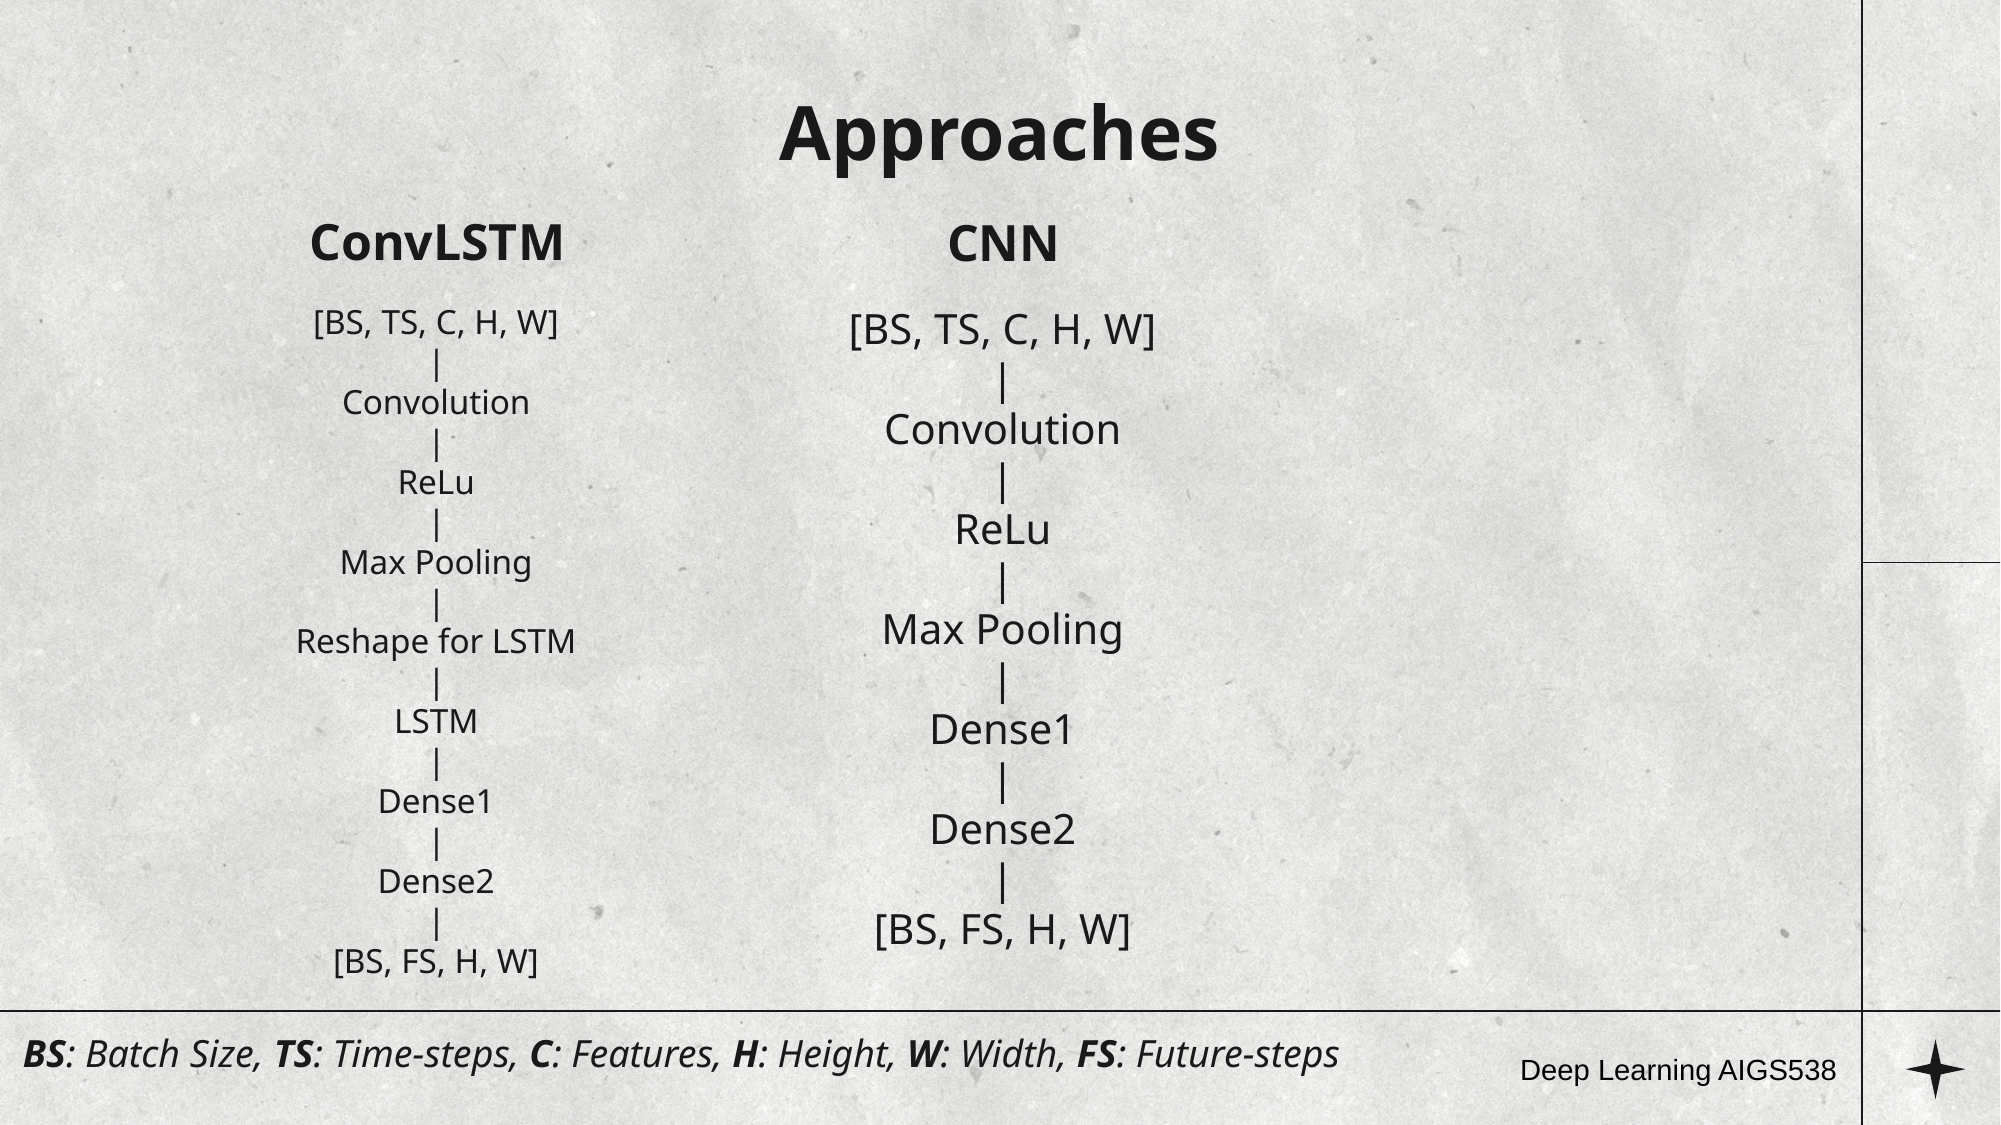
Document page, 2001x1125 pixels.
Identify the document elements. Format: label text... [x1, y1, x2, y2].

text_box ConvLSTM [150, 195, 717, 285]
picture [0, 0, 1861, 1010]
text_box CNN [716, 196, 1284, 286]
picture [0, 1012, 1861, 1125]
title Approaches [157, 58, 1843, 196]
text_box Deep Learning AIGS538 [1452, 1043, 1852, 1094]
picture [1863, 0, 2001, 562]
picture [1863, 563, 2001, 1010]
text_box BS: Batch Size, TS: Time-steps, C: Features, H: Height, W: Width, FS: Future-steps [0, 1015, 1452, 1117]
picture [1863, 1012, 2001, 1125]
text_box [BS, TS, C, H, W] | Convolution | ReLu | Max Pooling | Dense1 | Dense2 | [BS, FS, H, W] [715, 287, 1282, 967]
text_box [BS, TS, C, H, W] | Convolution | ReLu | Max Pooling | Reshape for LSTM | LSTM | Dense1 | Dense2 | [BS, FS, H, W] [149, 286, 716, 965]
